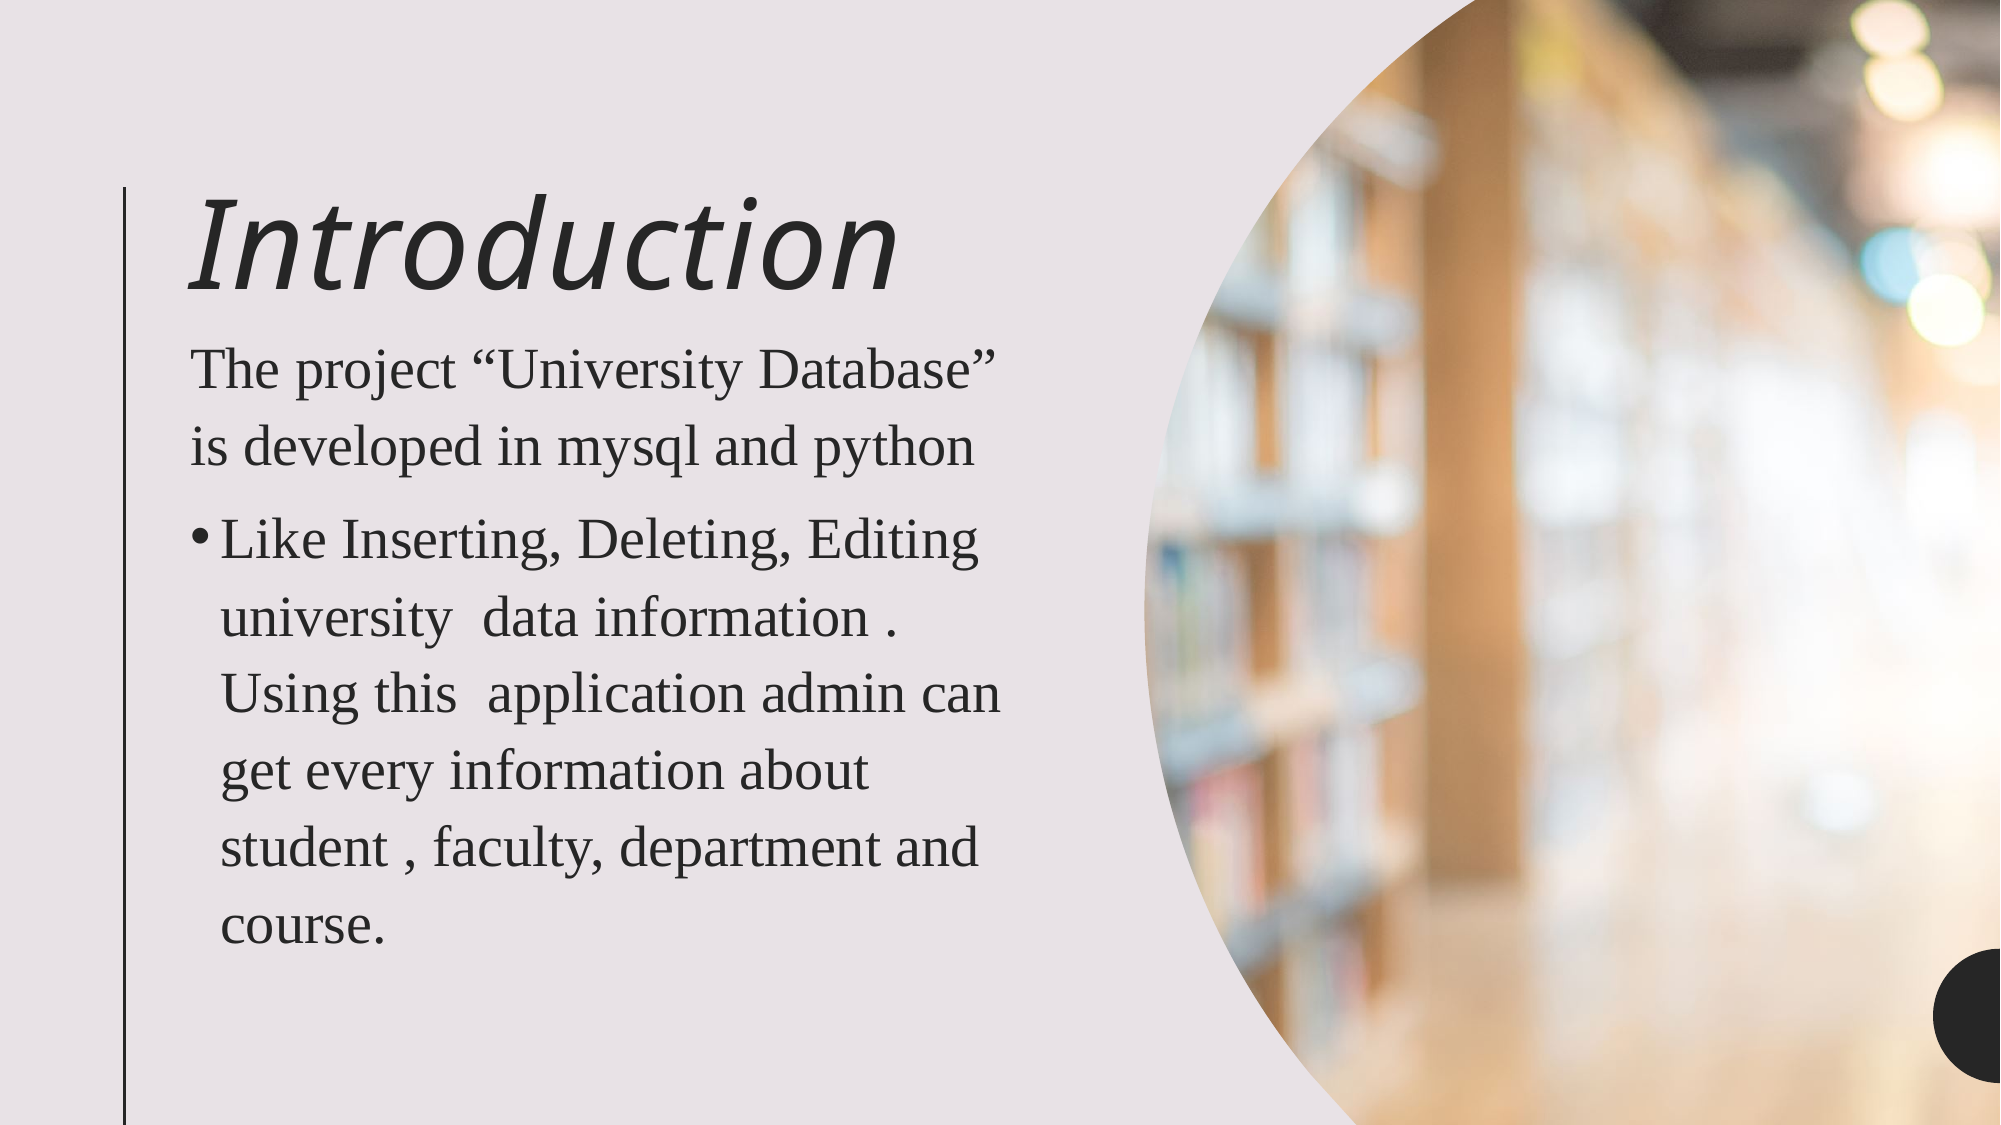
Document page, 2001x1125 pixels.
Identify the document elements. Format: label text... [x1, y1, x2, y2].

picture [1144, 0, 2000, 1125]
title Introduction [175, 174, 1047, 315]
list The project “University Database” is developed in mysql and python Like Inserting, Deleting, Editing university data information . Using this application admin can get every information about student , faculty, department and course. [175, 315, 1047, 1125]
text_box [0, 0, 1144, 1125]
